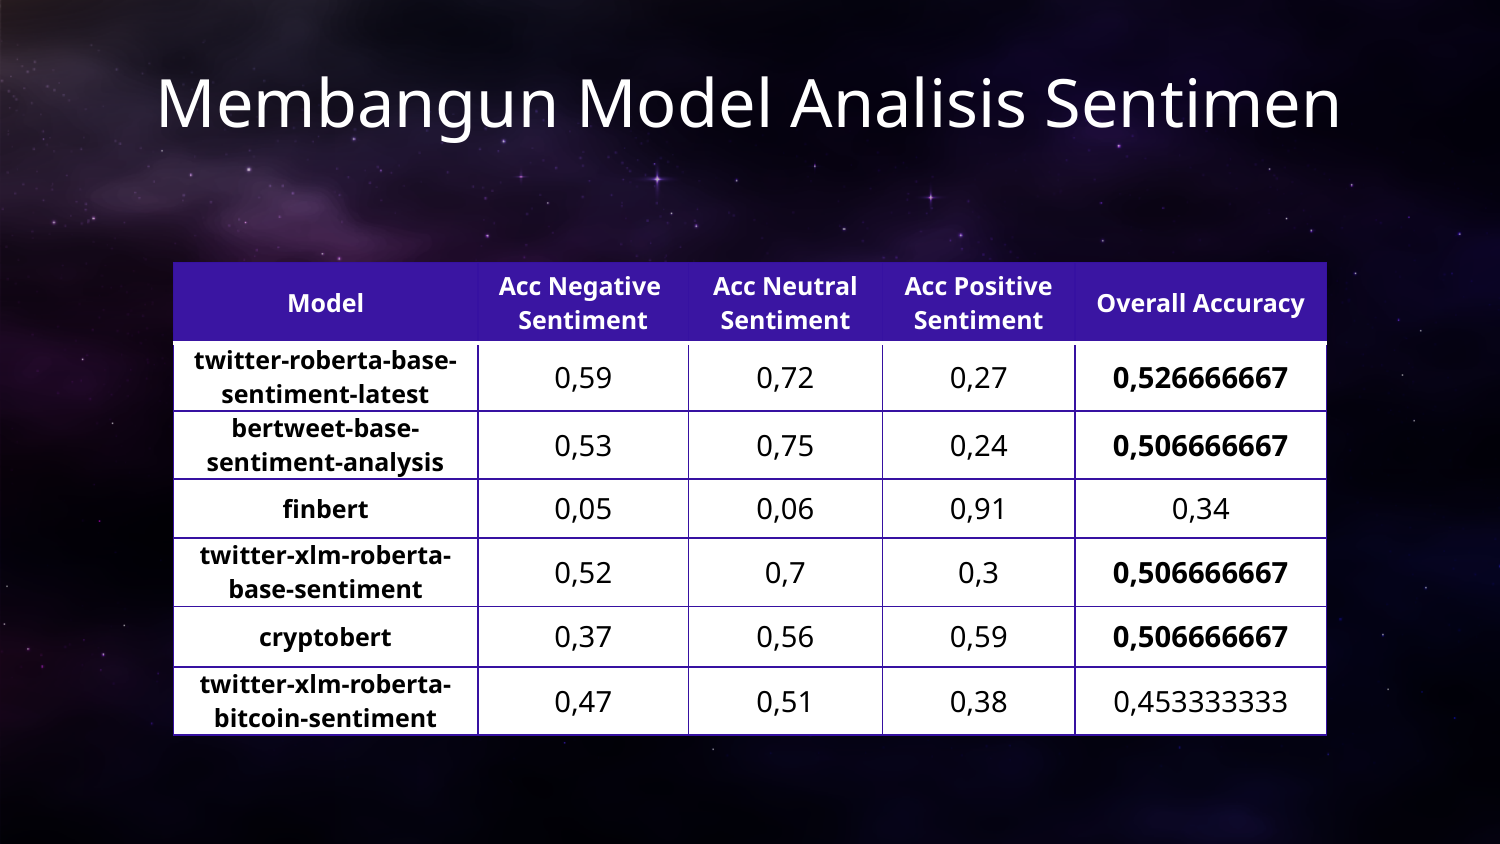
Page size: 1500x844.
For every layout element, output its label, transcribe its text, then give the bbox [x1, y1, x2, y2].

table_cell 0,27 [883, 345, 1074, 410]
table_cell 0,53 [479, 412, 688, 478]
table_cell 0,52 [479, 539, 688, 606]
table_cell 0,91 [883, 480, 1074, 537]
table_header Acc Positive Sentiment [883, 263, 1074, 341]
table_cell 0,506666667 [1076, 607, 1326, 666]
table_cell 0,7 [689, 539, 882, 606]
table_header Acc Neutral Sentiment [689, 263, 882, 341]
picture [0, 0, 1500, 844]
table_cell cryptobert [174, 607, 477, 666]
table_cell 0,59 [883, 607, 1074, 666]
table_cell 0,75 [689, 412, 882, 478]
table_cell 0,506666667 [1076, 412, 1326, 478]
table_cell twitter-xlm-roberta-base-sentiment [174, 539, 477, 606]
table_header Overall Accuracy [1076, 263, 1326, 341]
table_cell bertweet-base-sentiment-analysis [174, 412, 477, 478]
table_cell twitter-xlm-roberta-bitcoin-sentiment [174, 668, 477, 734]
table_cell 0,526666667 [1076, 345, 1326, 410]
table_cell 0,56 [689, 607, 882, 666]
table_cell 0,24 [883, 412, 1074, 478]
table_cell 0,506666667 [1076, 539, 1326, 606]
table_cell 0,34 [1076, 480, 1326, 537]
table_cell finbert [174, 480, 477, 537]
table_header Acc Negative Sentiment [479, 263, 688, 341]
table_cell 0,37 [479, 607, 688, 666]
table_cell 0,38 [883, 668, 1074, 734]
table_cell 0,47 [479, 668, 688, 734]
table_cell 0,06 [689, 480, 882, 537]
table_cell 0,59 [479, 345, 688, 410]
table_cell 0,51 [689, 668, 882, 734]
table_cell 0,3 [883, 539, 1074, 606]
table_cell 0,453333333 [1076, 668, 1326, 734]
table_cell twitter-roberta-base-sentiment-latest [174, 345, 477, 410]
table_header Model [174, 263, 477, 341]
table_cell 0,05 [479, 480, 688, 537]
table_cell 0,72 [689, 345, 882, 410]
title Membangun Model Analisis Sentimen [116, 46, 1383, 140]
